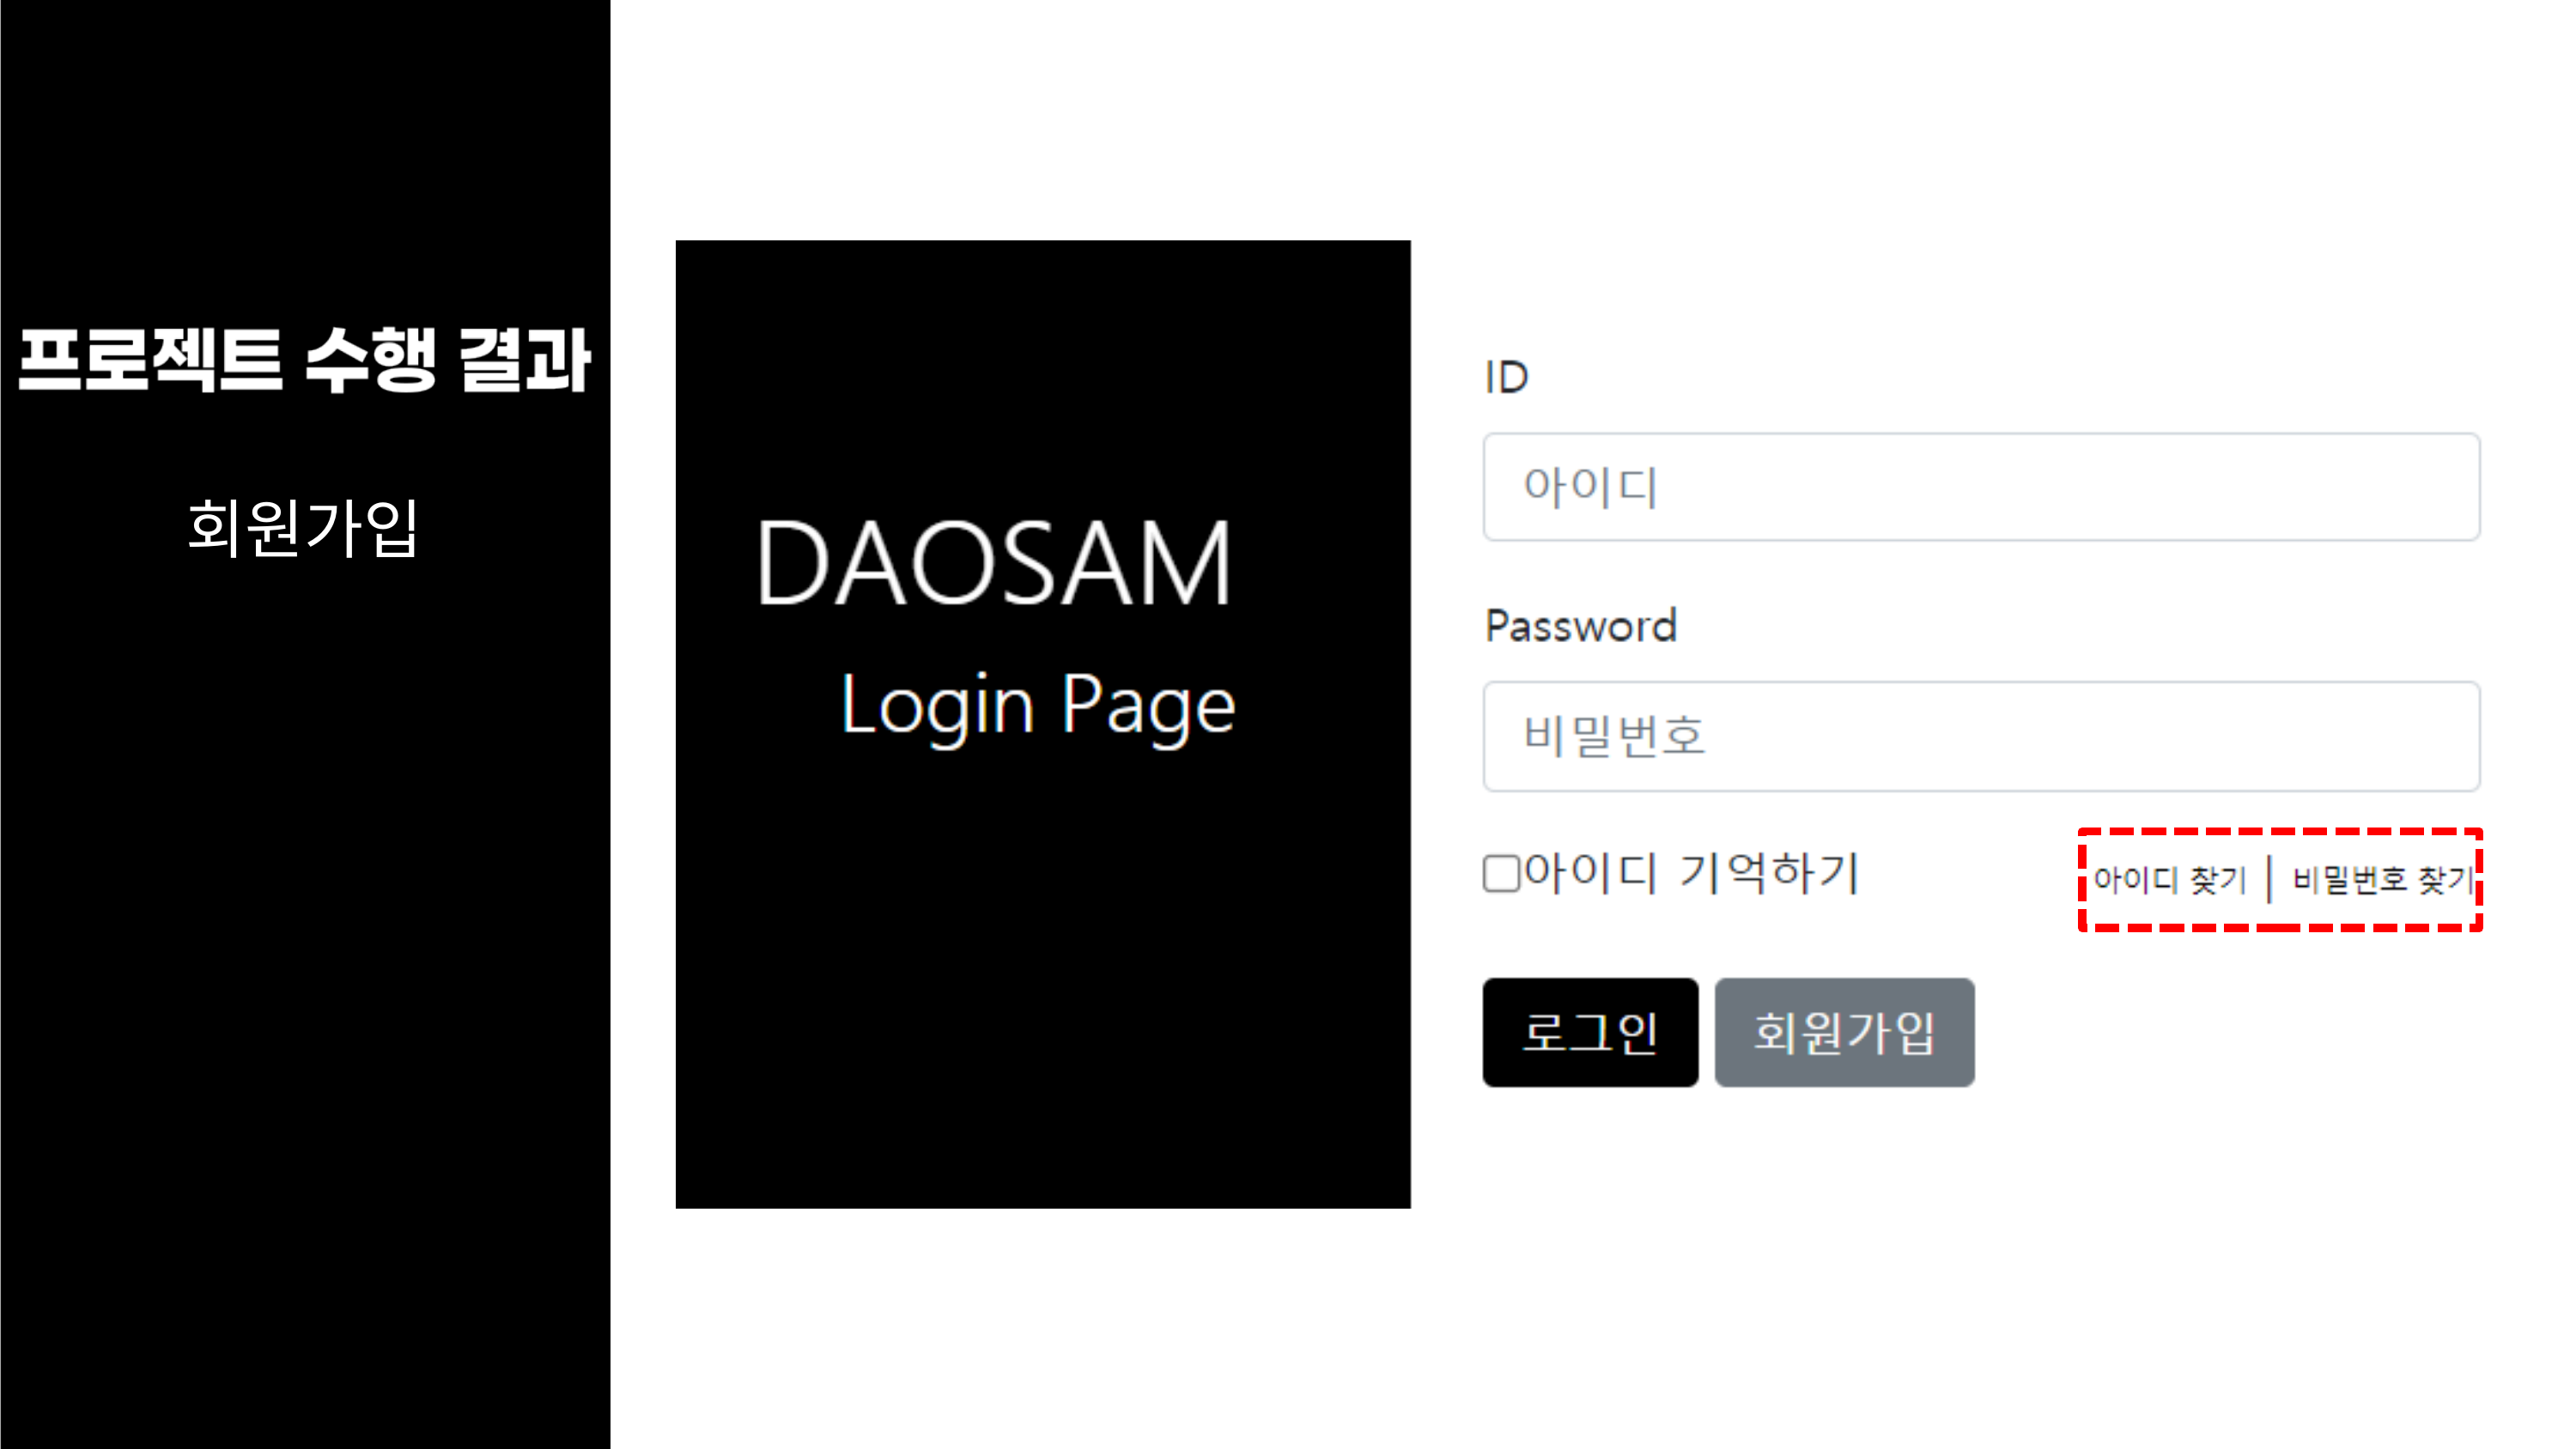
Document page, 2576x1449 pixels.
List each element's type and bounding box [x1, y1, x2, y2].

text_box [0, 0, 611, 304]
text_box [0, 435, 611, 1449]
picture [0, 305, 627, 429]
picture [675, 239, 2540, 1209]
